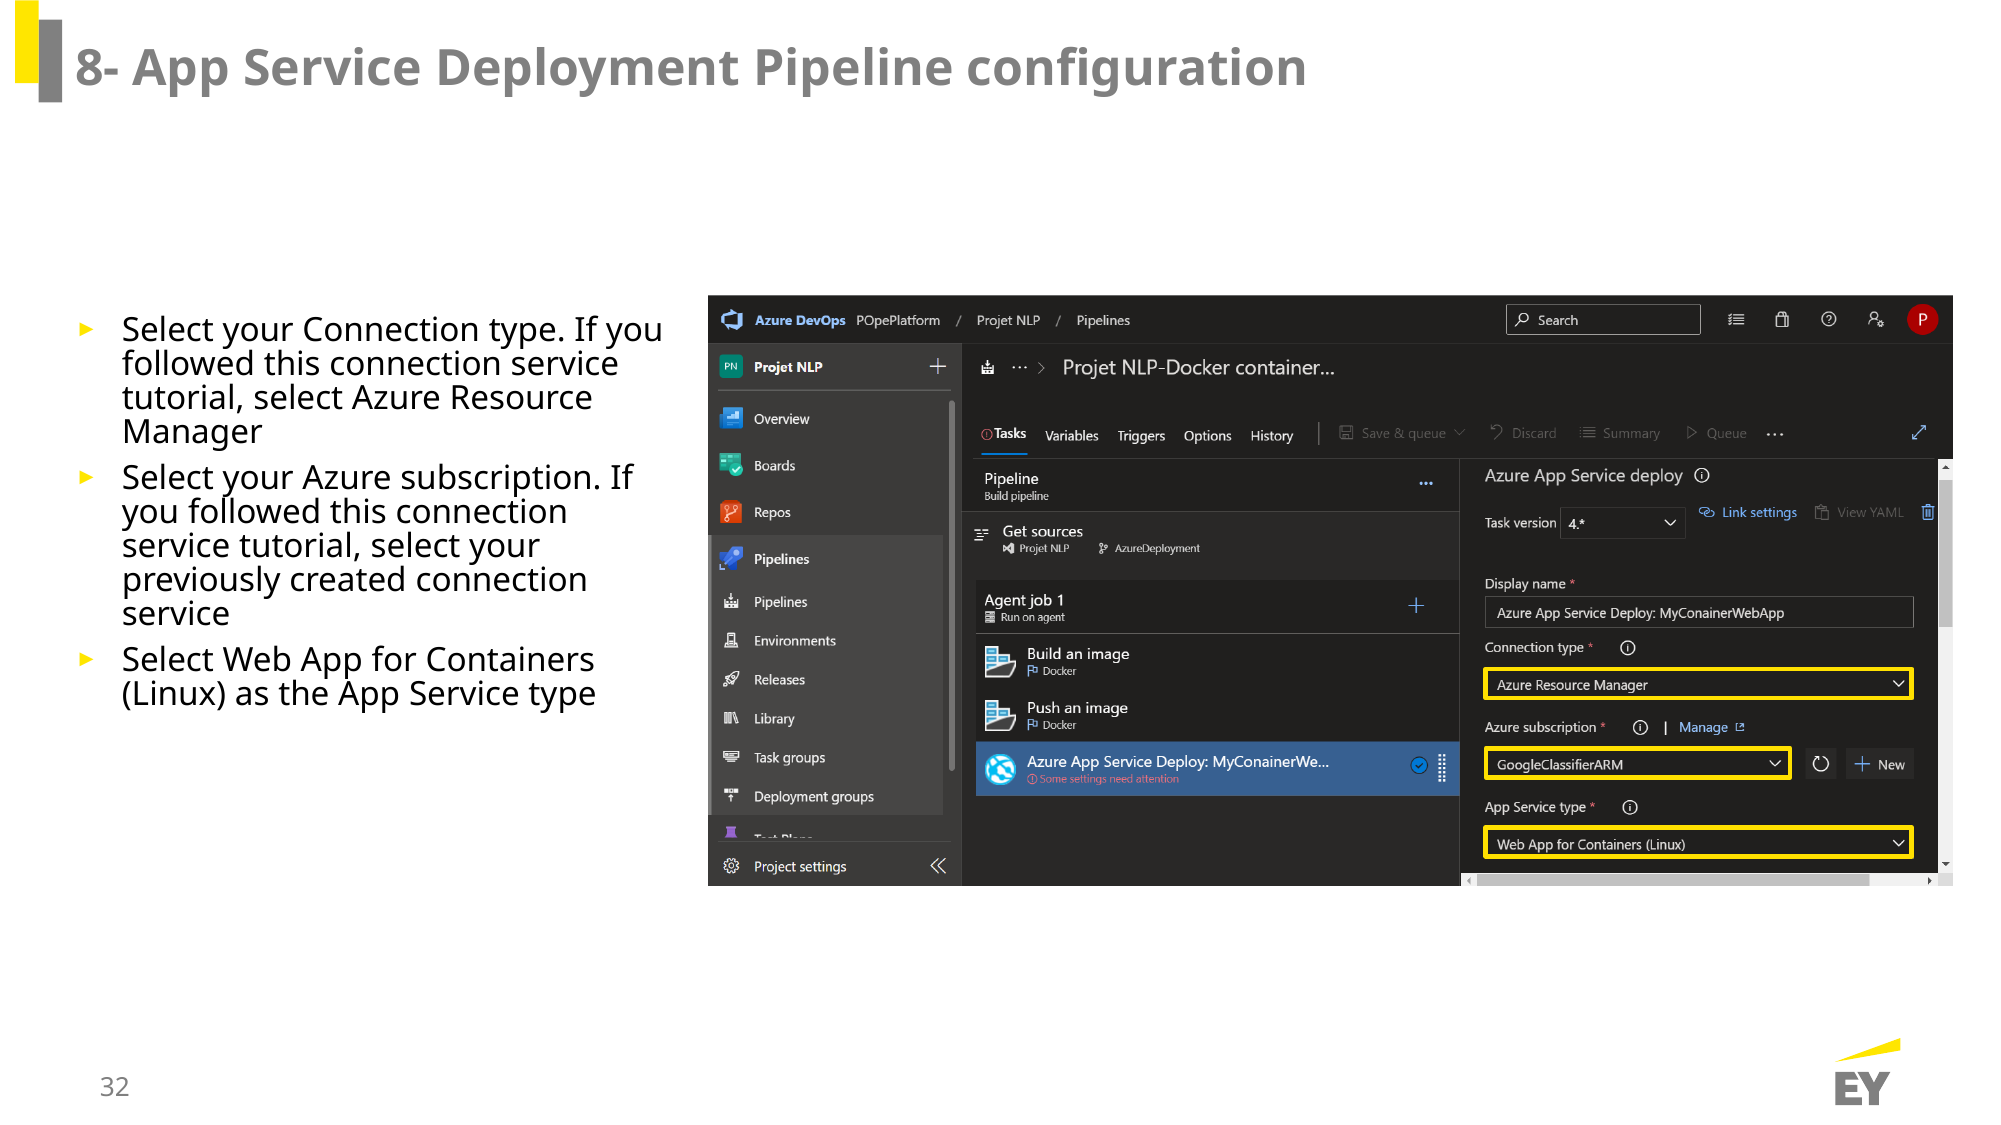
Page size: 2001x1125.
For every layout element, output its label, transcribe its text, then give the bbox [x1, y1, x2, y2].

title 8- App Service Deployment Pipeline configuration [75, 45, 1933, 103]
text_box [37, 18, 64, 104]
text_box [13, 0, 41, 85]
picture [708, 294, 1953, 886]
text_box Select your Connection type. If you followed this connection service tutorial, select Azure Resource Manager Select your Azure subscription. If you followed this connection service tutorial, select your previously created connection service Select Web App for Containers (Linux) as the App Service type [74, 308, 683, 713]
